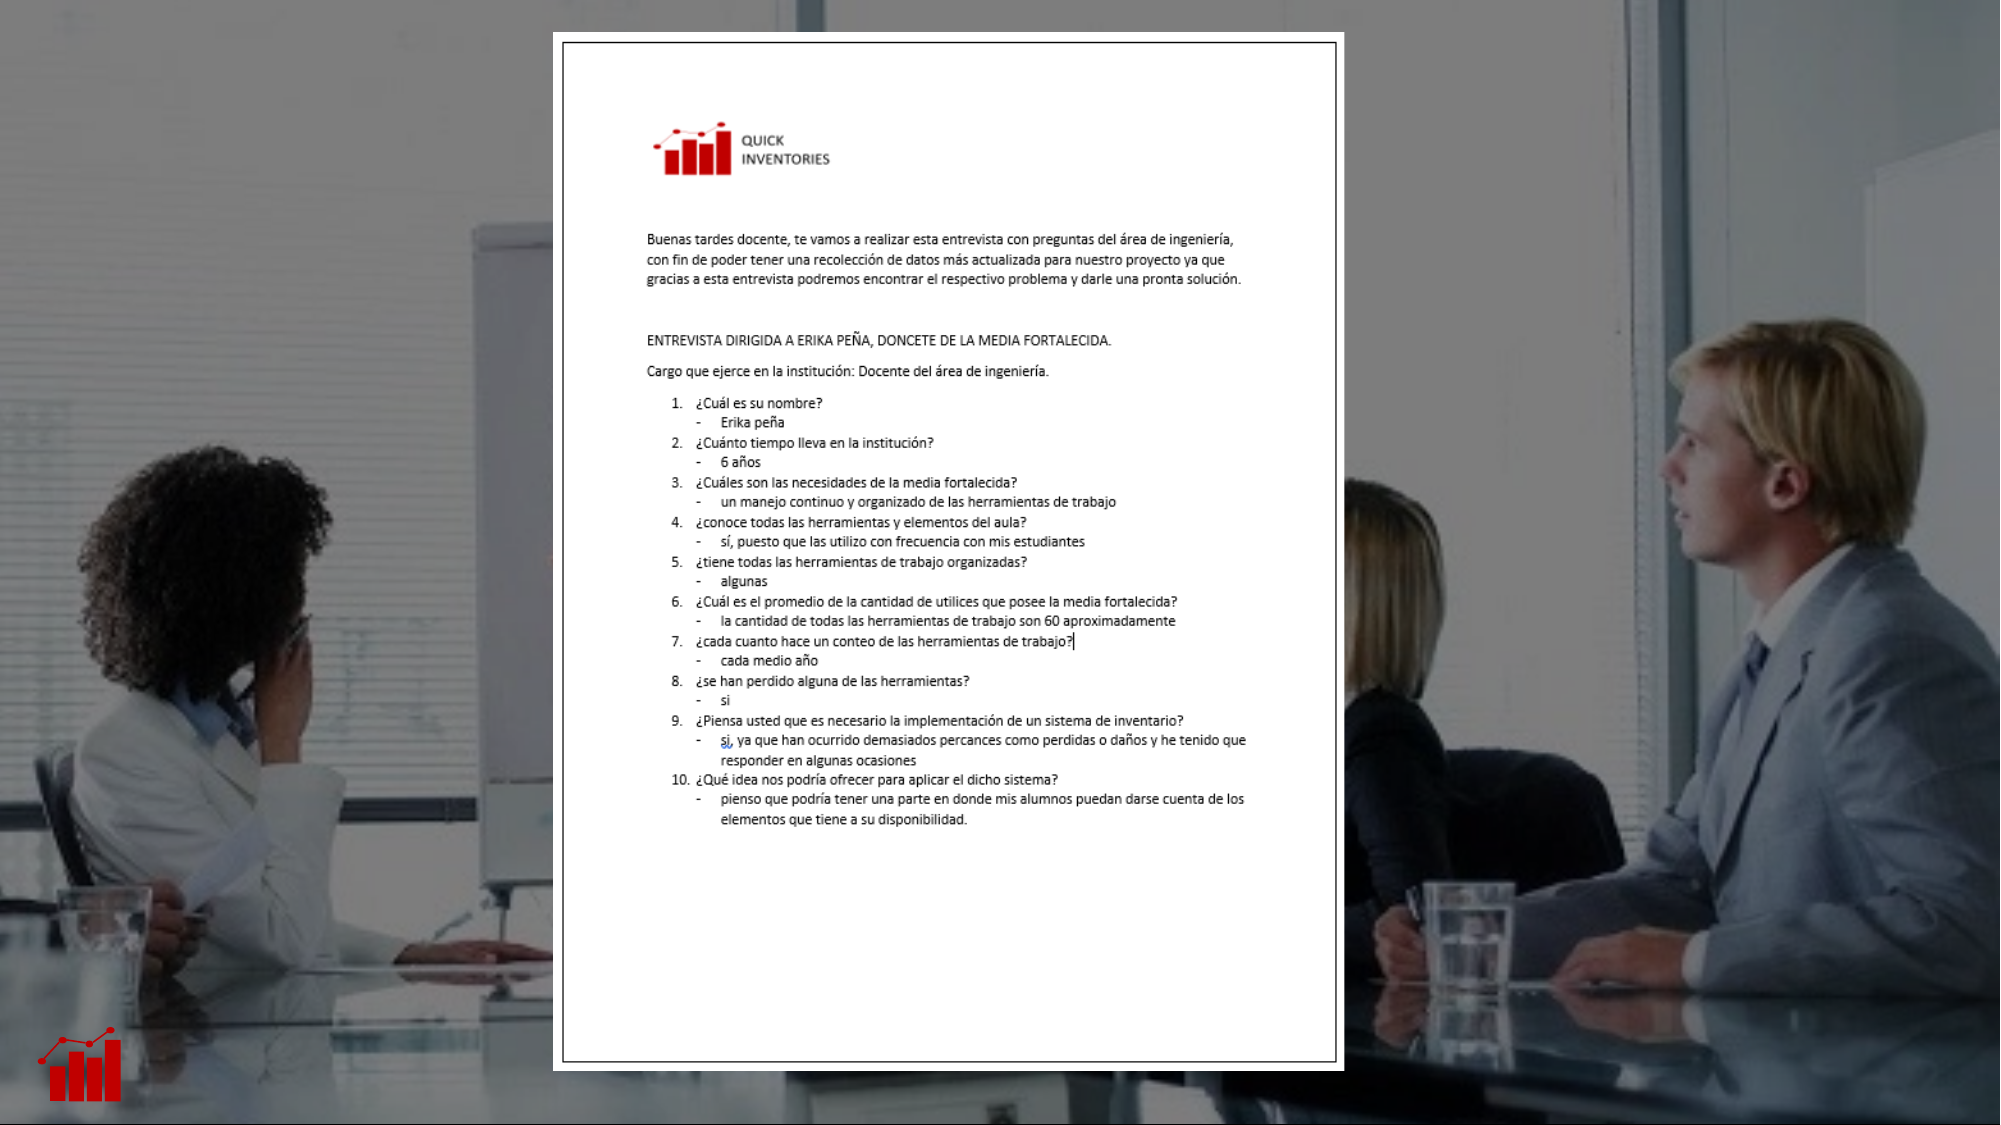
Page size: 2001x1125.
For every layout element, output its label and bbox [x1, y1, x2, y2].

text_box [37, 1026, 122, 1102]
picture [0, 0, 2000, 1124]
